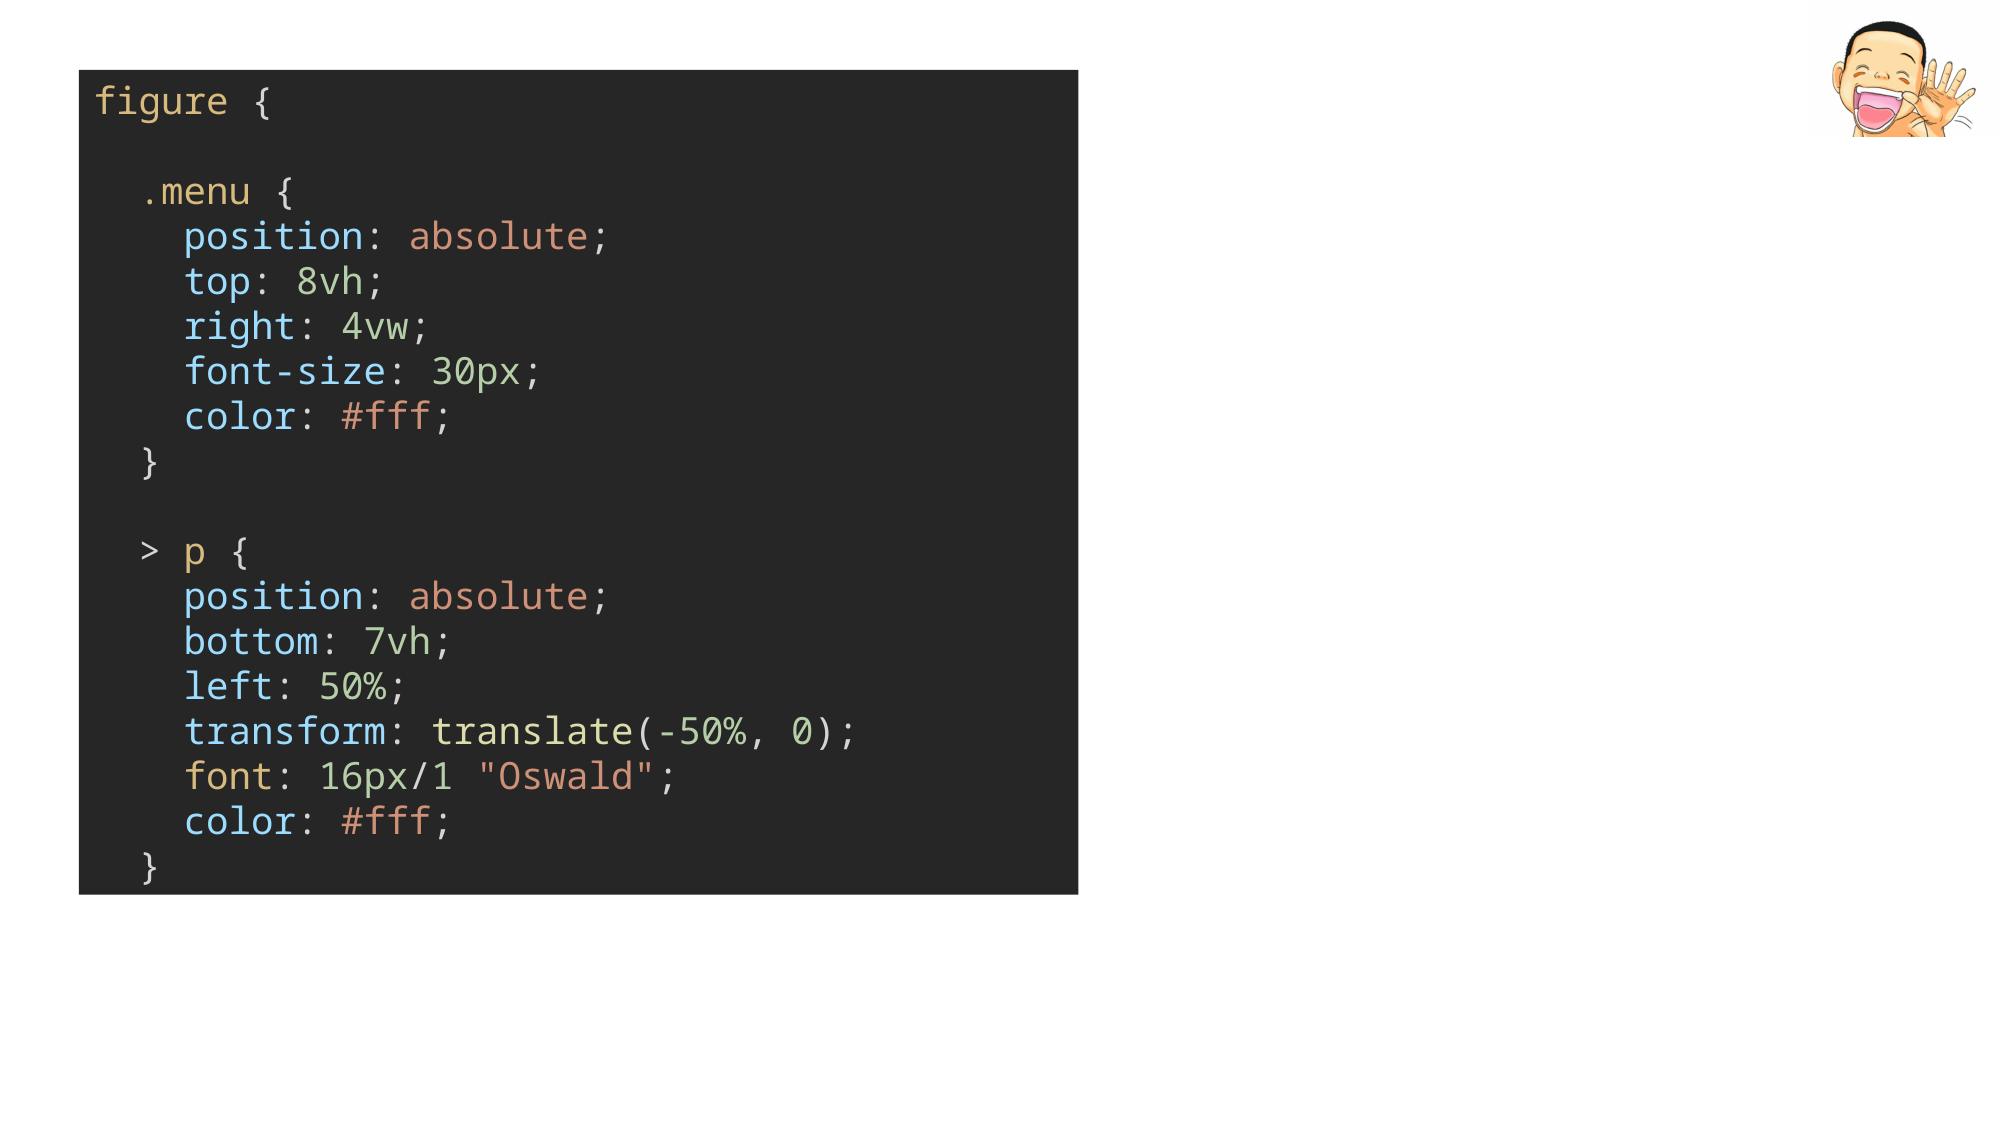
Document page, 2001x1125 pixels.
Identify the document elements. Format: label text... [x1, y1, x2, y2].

picture [1808, 0, 2000, 137]
text_box figure { .menu { position: absolute; top: 8vh; right: 4vw; font-size: 30px; color: #fff; } > p { position: absolute; bottom: 7vh; left: 50%; transform: translate(-50%, 0); font: 16px/1 "Oswald"; color: #fff; } [78, 69, 1079, 895]
